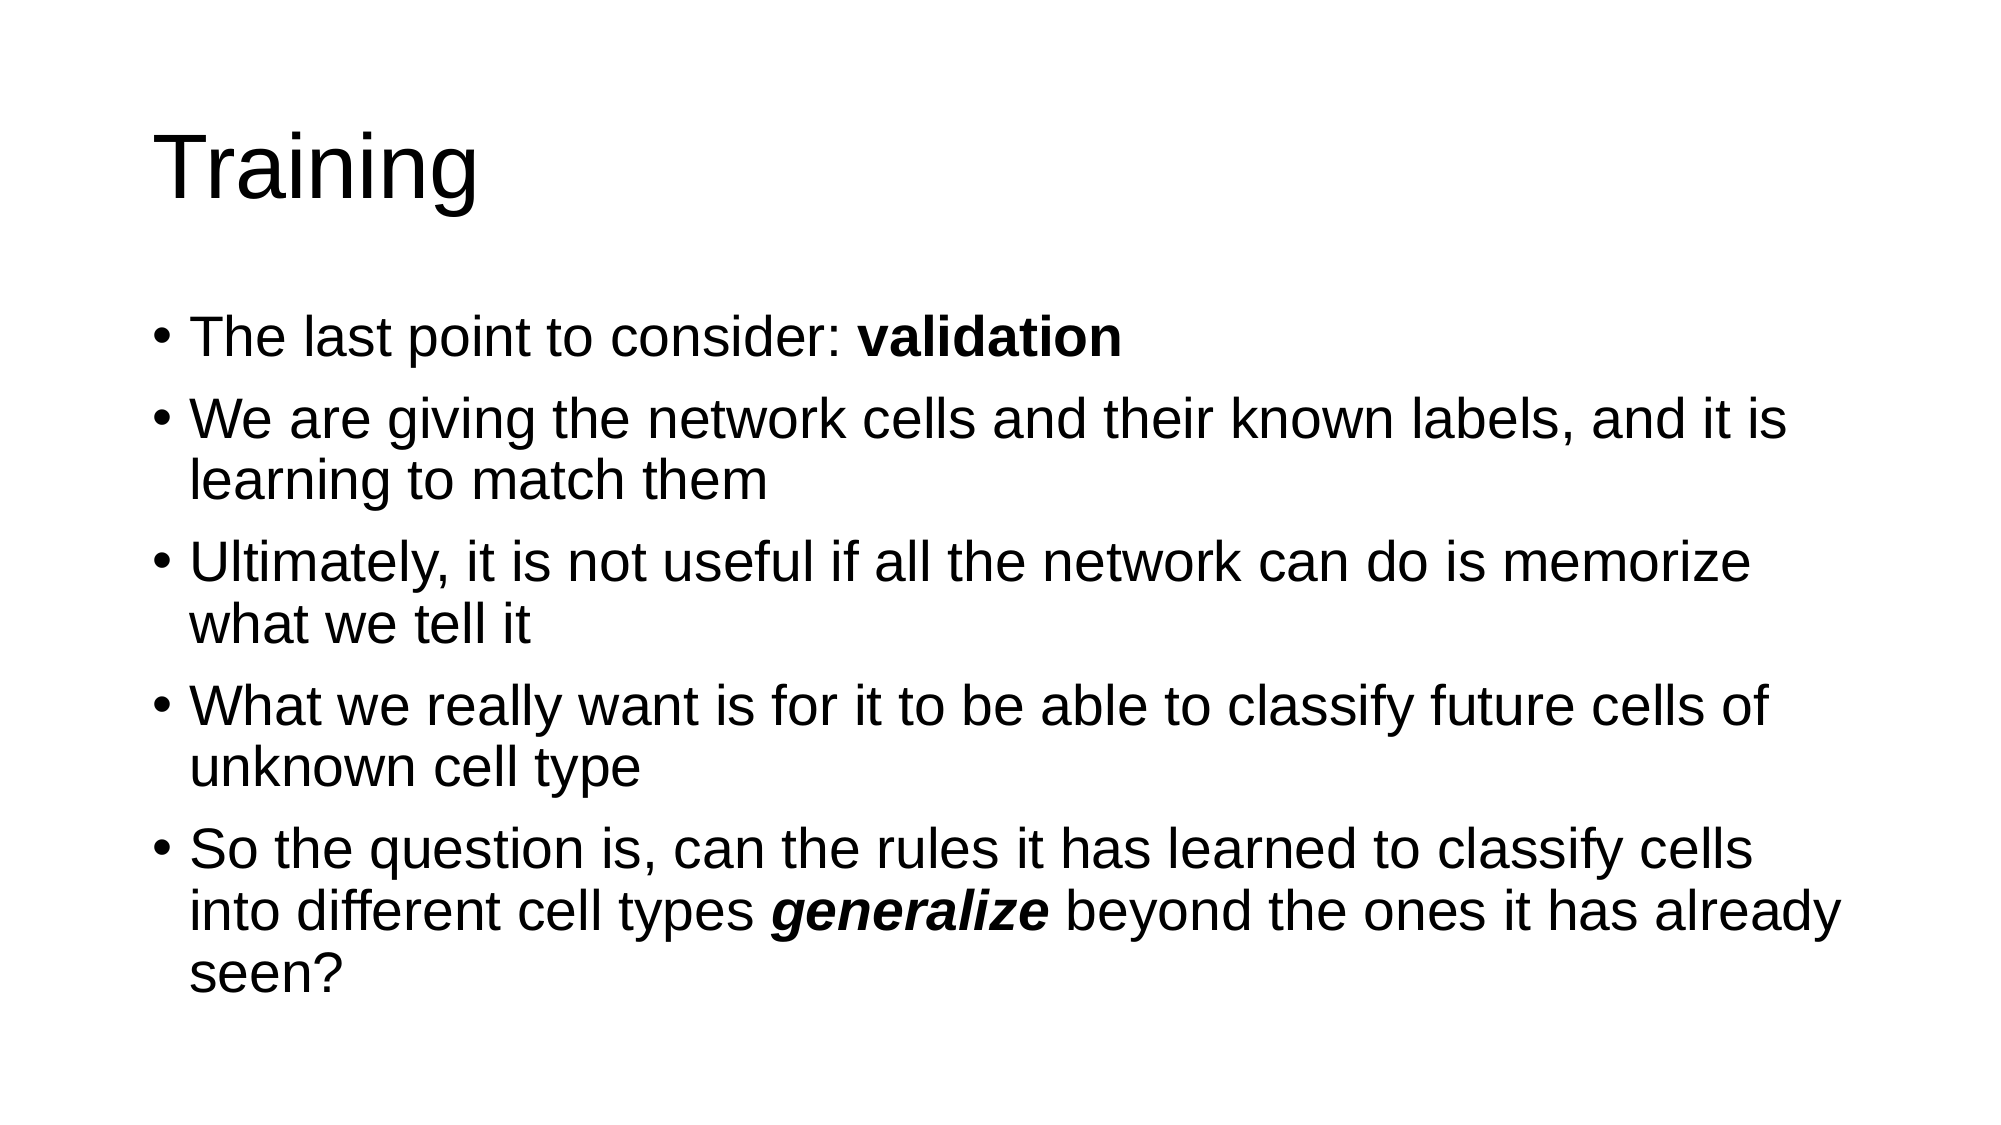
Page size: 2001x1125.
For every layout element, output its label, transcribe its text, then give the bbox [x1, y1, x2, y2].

title Training [137, 59, 1863, 278]
list The last point to consider: validation We are giving the network cells and their known labels, and it is learning to match them Ultimately, it is not useful if all the network can do is memorize what we tell it What we really want is for it to be able to classify future cells of unknown cell type So the question is, can the rules it has learned to classify cells into different cell types generalize beyond the ones it has already seen? [137, 299, 1863, 1014]
